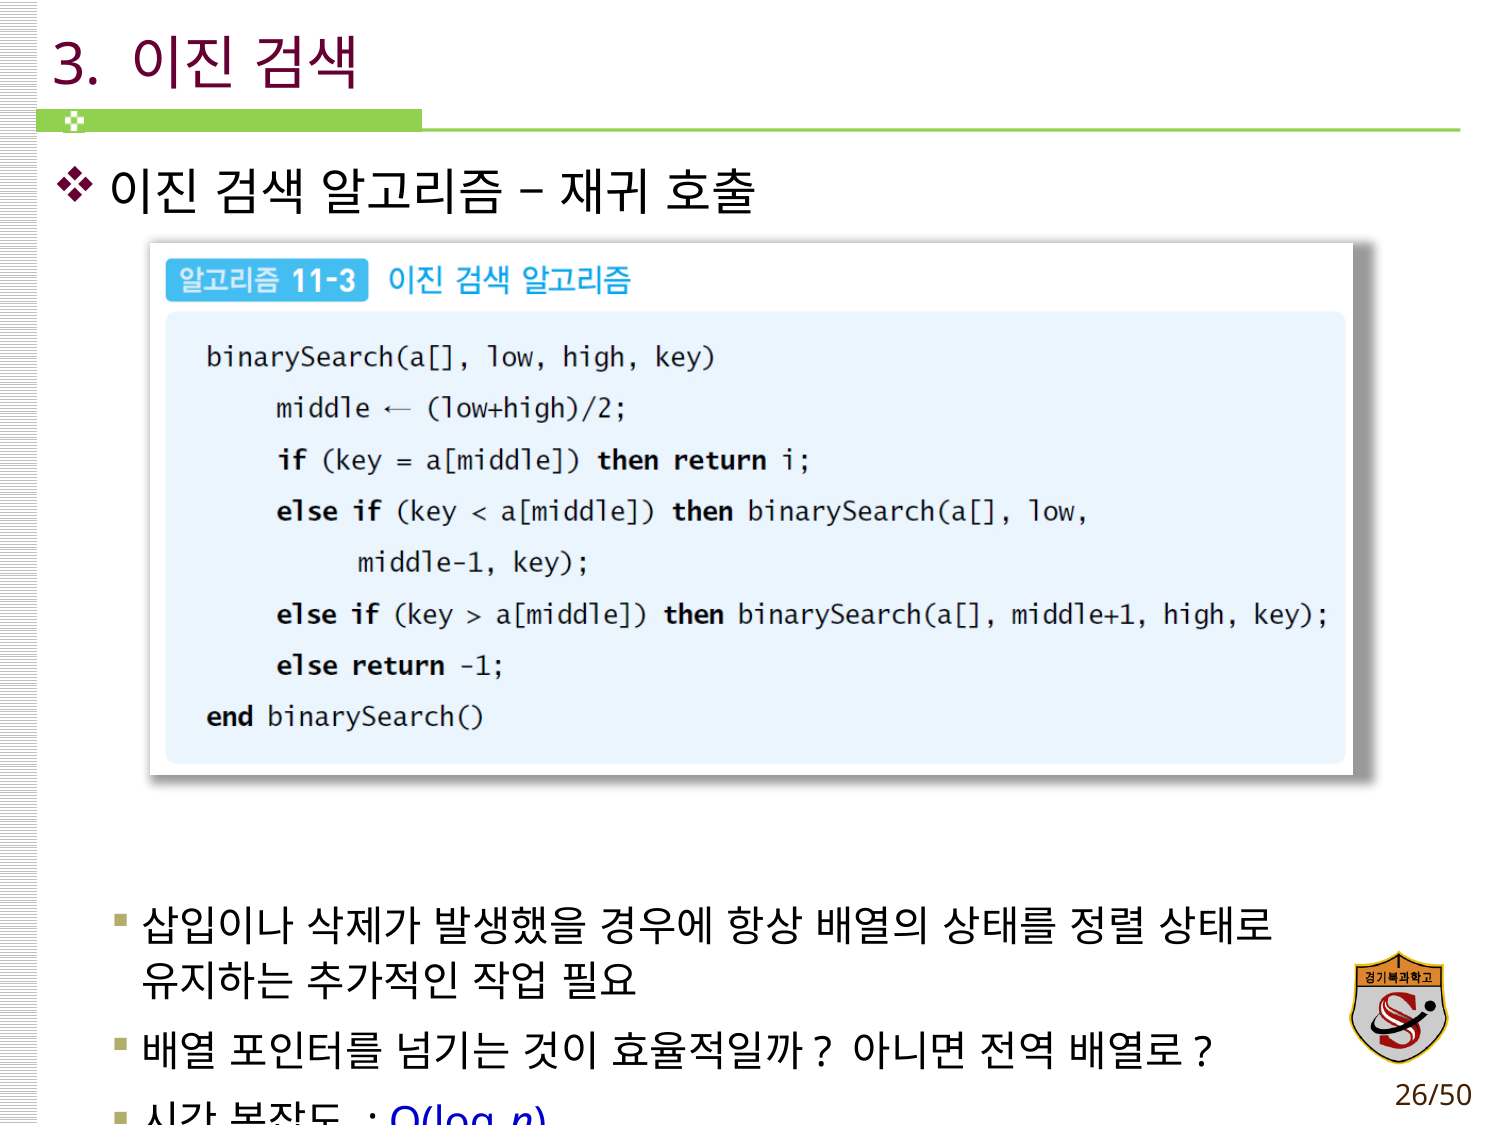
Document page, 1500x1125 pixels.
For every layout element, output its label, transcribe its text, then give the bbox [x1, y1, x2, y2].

list 이진 검색 알고리즘 – 재귀 호출 삽입이나 삭제가 발생했을 경우에 항상 배열의 상태를 정렬 상태로 유지하는 추가적인 작업 필요 배열 포인터를 넘기는 것이 효율적일까? 아니면 전역 배열로? 시간 복잡도 : O(log2n) [37, 152, 1463, 1091]
picture [150, 243, 1353, 775]
title 3. 이진 검색 [37, 13, 1278, 109]
picture [65, 111, 84, 131]
